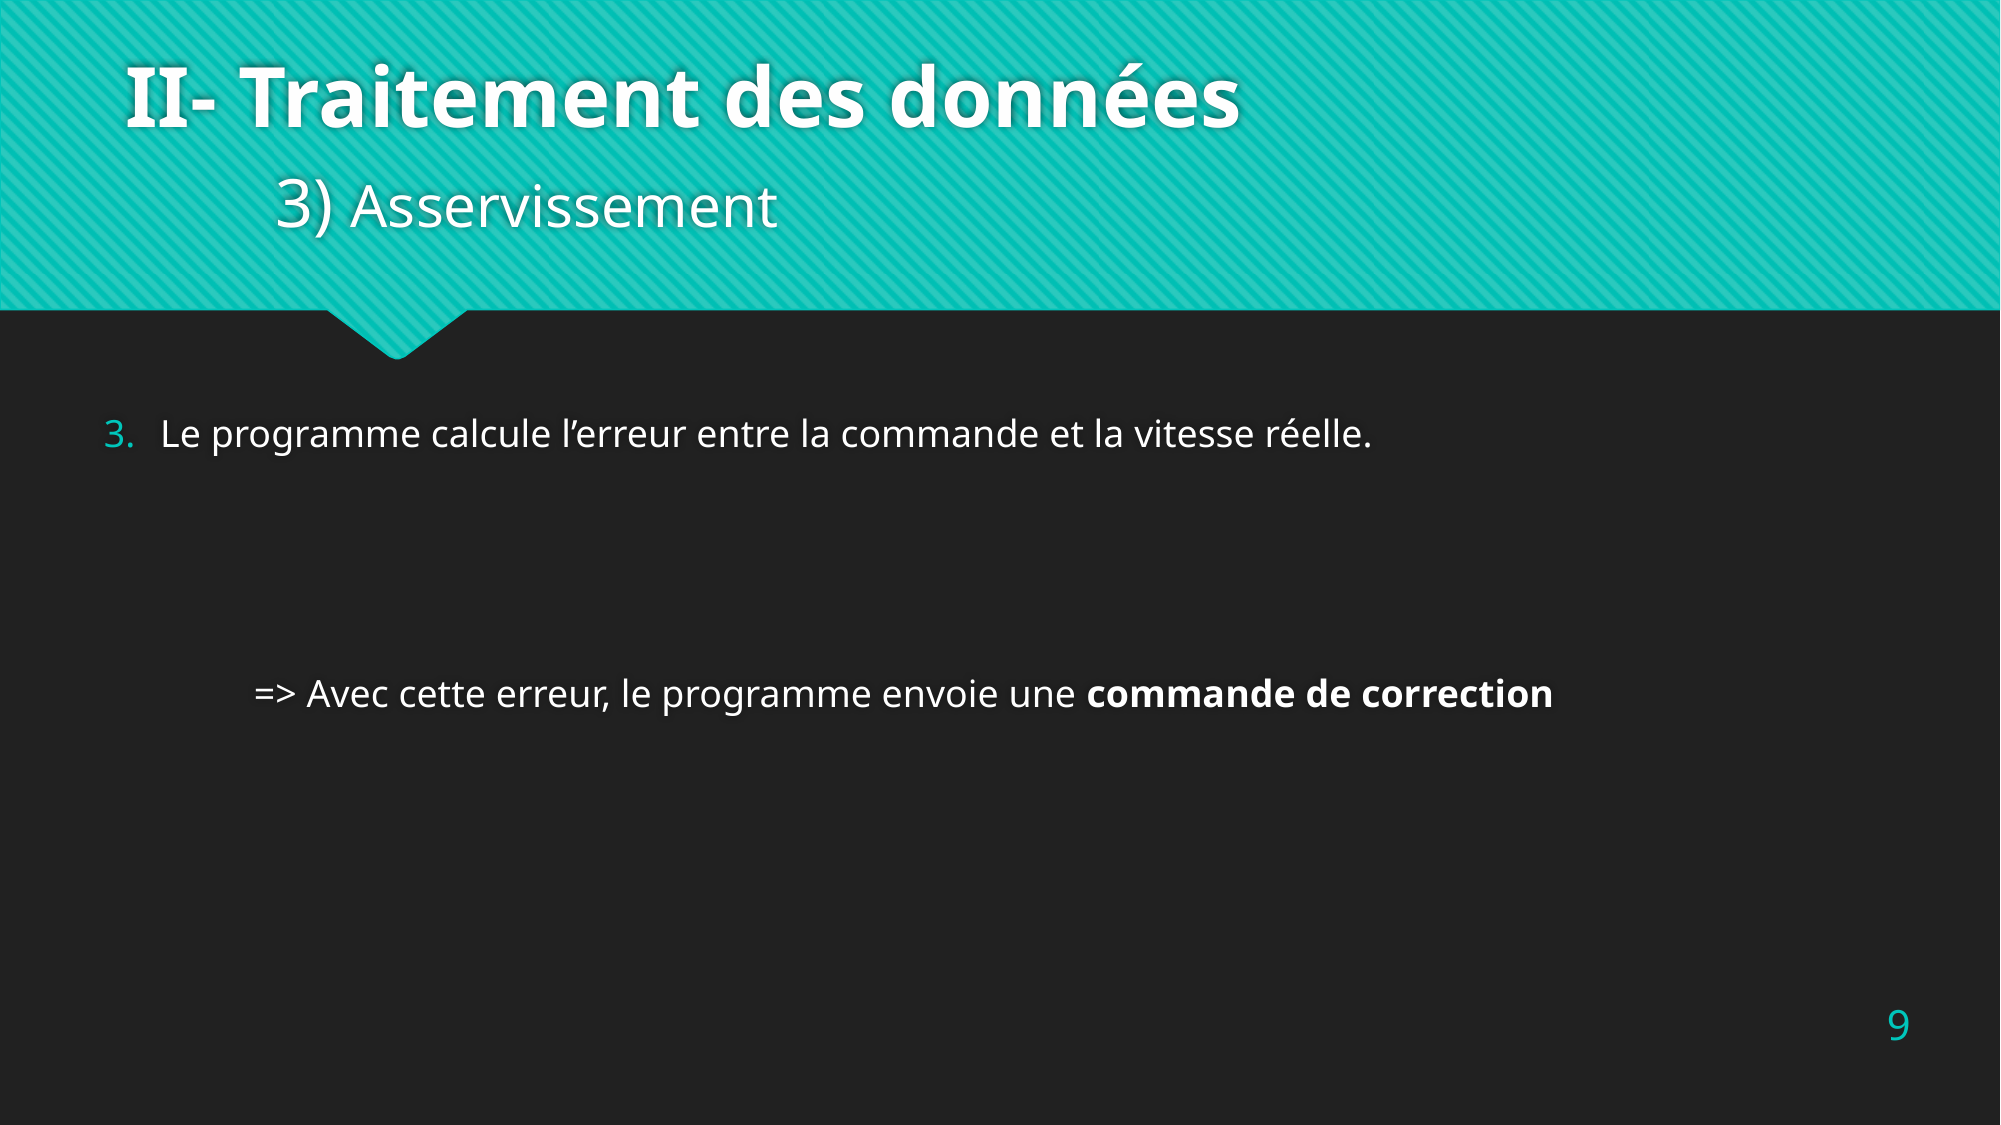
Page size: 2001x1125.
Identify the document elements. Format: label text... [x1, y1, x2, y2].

slide_number 9 [1751, 970, 1926, 1051]
list Le programme calcule l’erreur entre la commande et la vitesse réelle. => Avec cette erreur, le programme envoie une commande de correction [88, 402, 1616, 848]
title II- Traitement des données 3) Asservissement [110, 92, 1845, 252]
